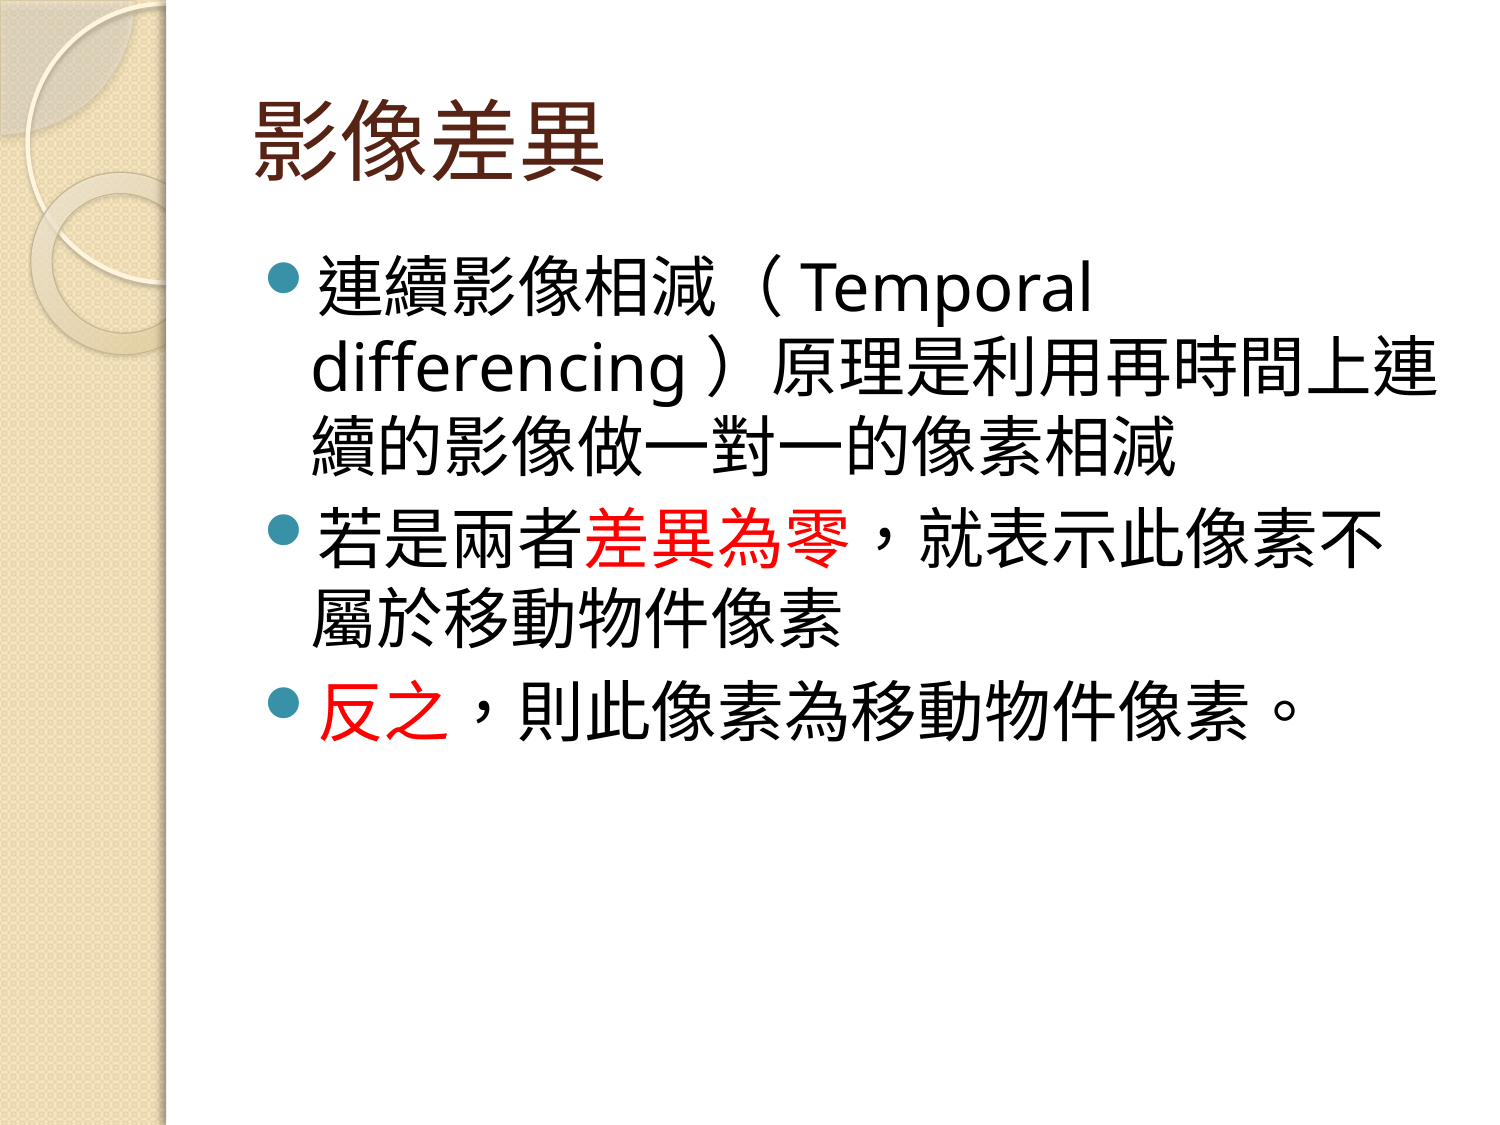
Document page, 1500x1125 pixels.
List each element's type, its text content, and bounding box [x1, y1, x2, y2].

title 影像差異 [235, 45, 1466, 233]
list 連續影像相減（Temporal differencing）原理是利用再時間上連續的影像做一對一的像素相減 若是兩者差異為零，就表示此像素不屬於移動物件像素 反之，則此像素為移動物件像素。 [235, 237, 1466, 1025]
